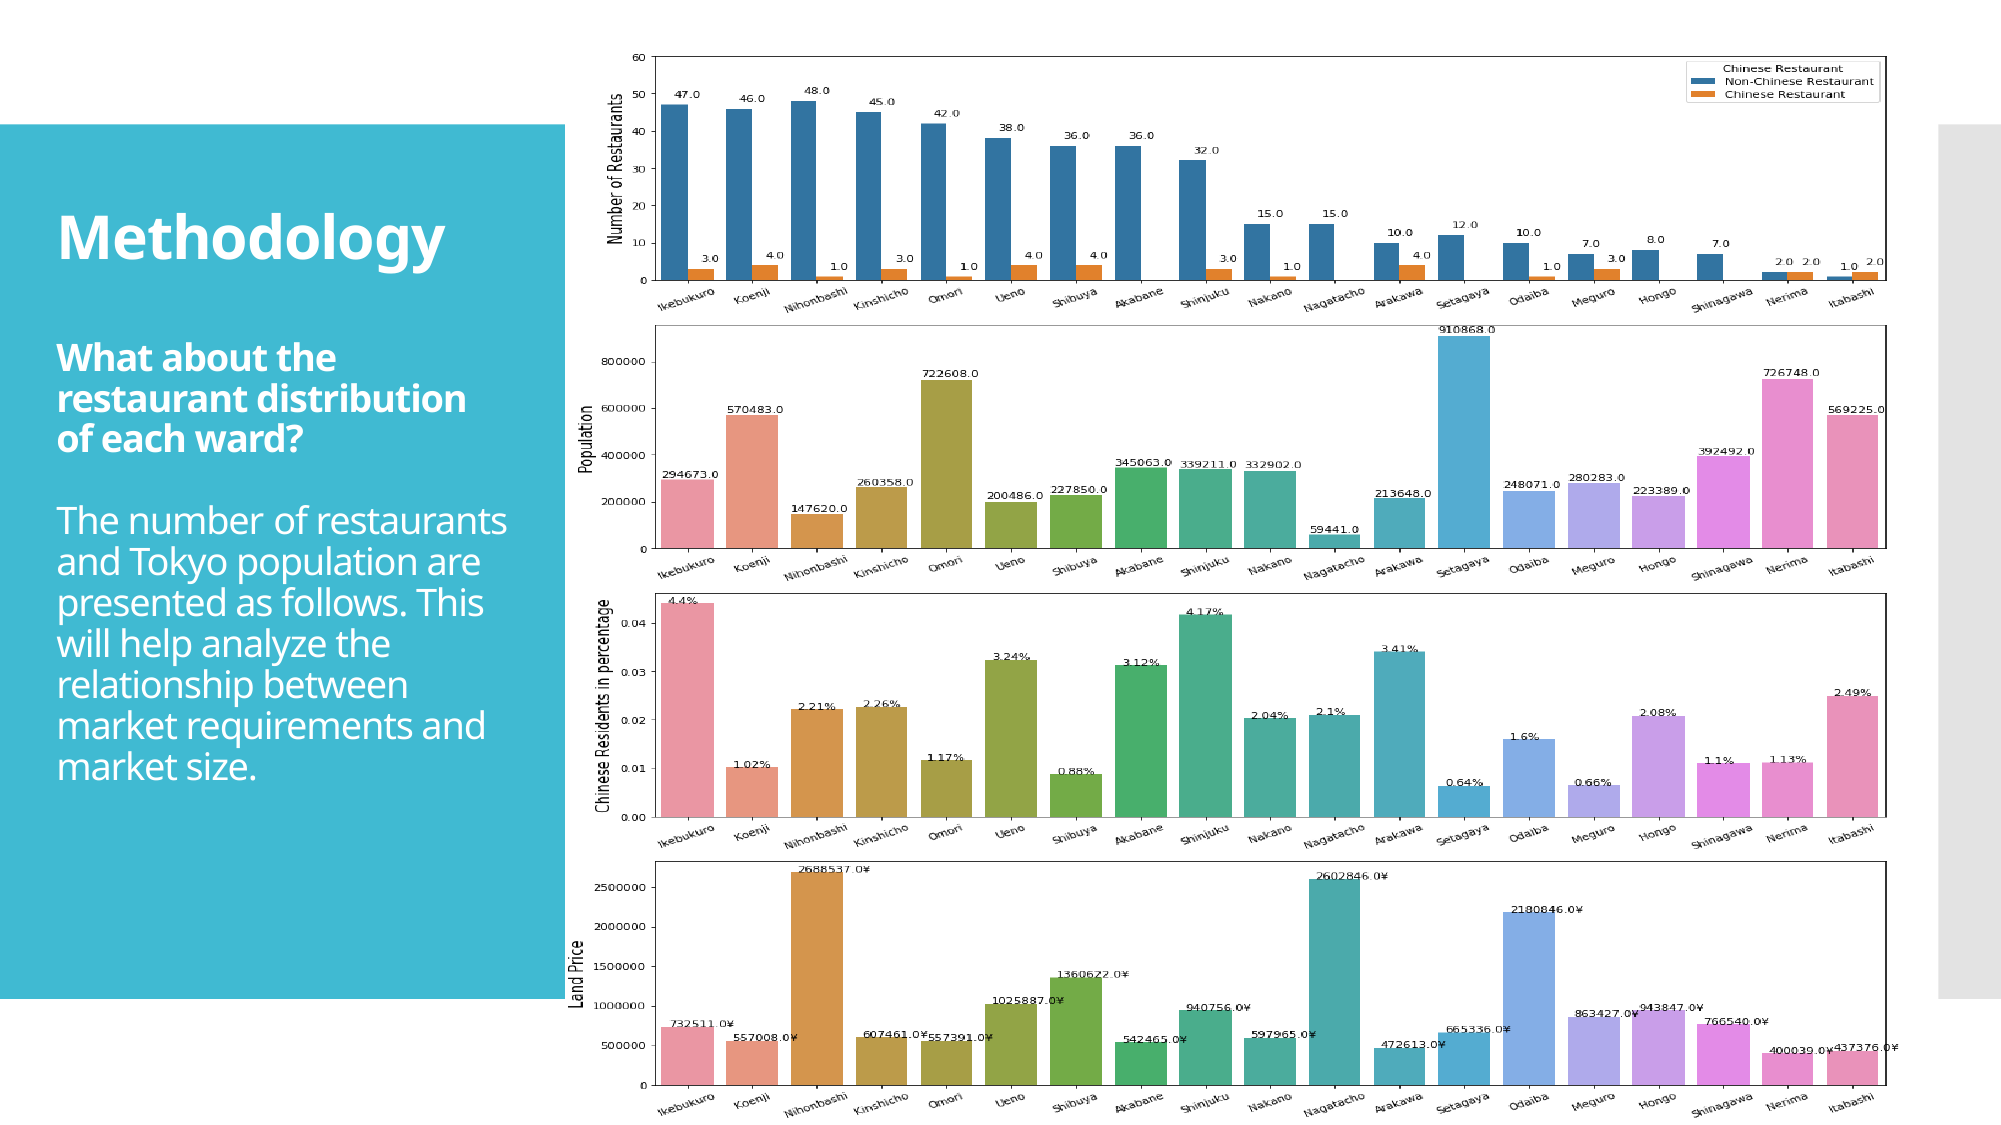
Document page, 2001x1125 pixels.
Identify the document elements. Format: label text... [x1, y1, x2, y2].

picture [561, 0, 1908, 1125]
title Methodology What about the restaurant distribution of each ward? The number of restaurants and Tokyo population are presented as follows. This will help analyze the relationship between market requirements and market size. [41, 184, 525, 940]
